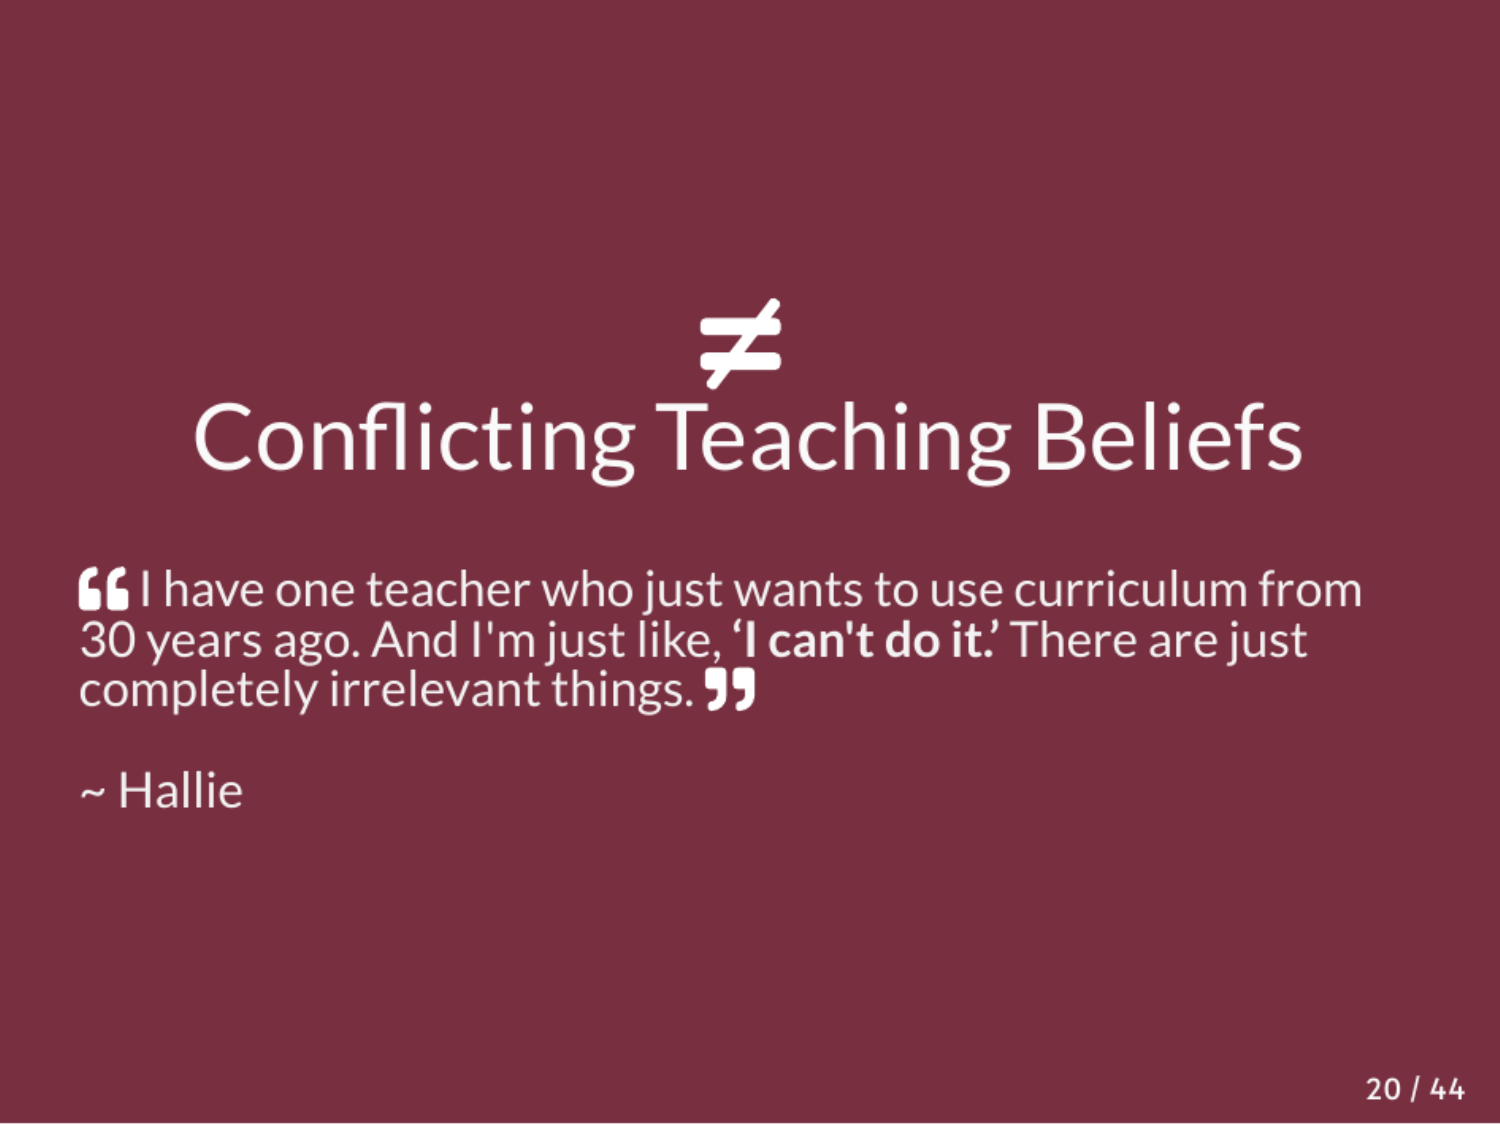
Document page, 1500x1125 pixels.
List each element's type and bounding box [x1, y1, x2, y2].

list [0, 0, 1500, 1125]
